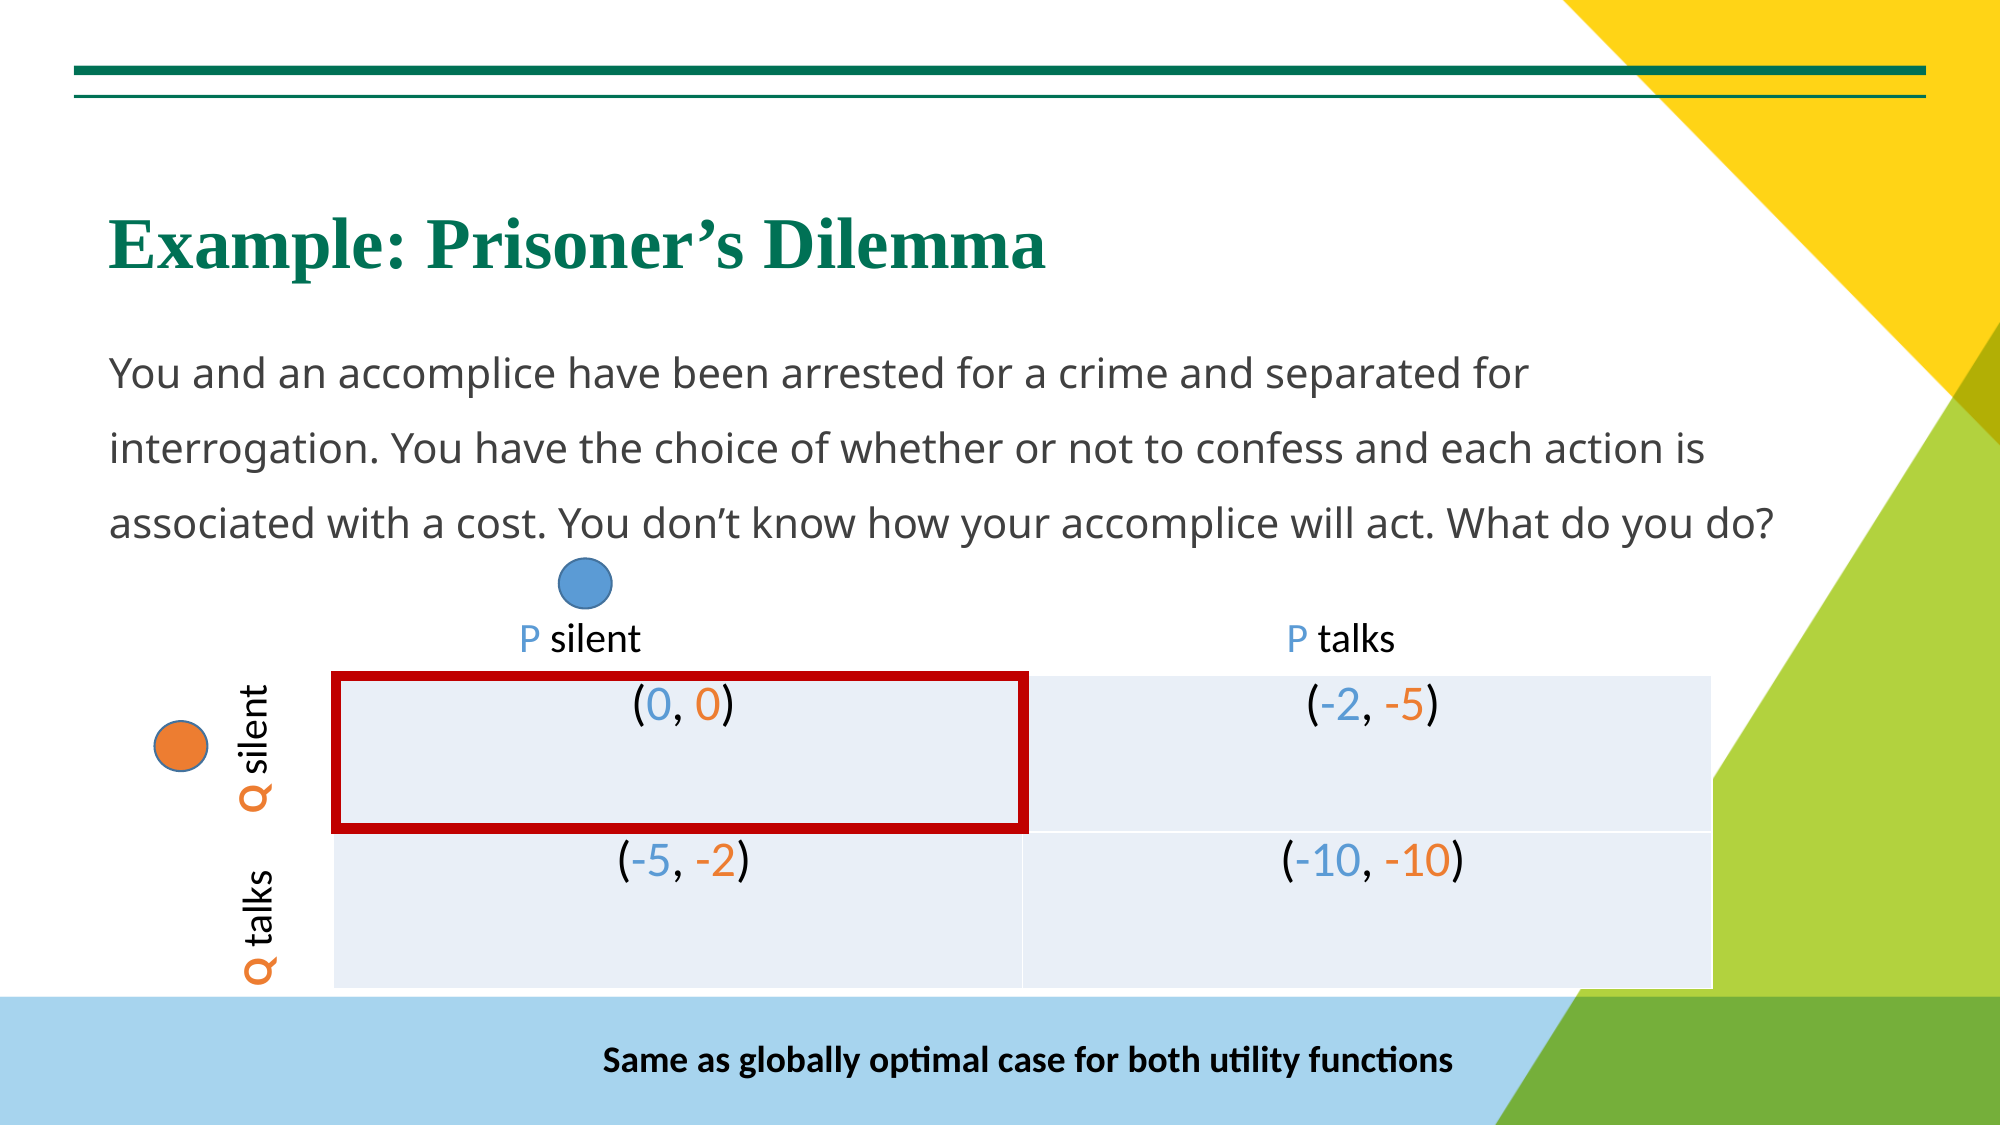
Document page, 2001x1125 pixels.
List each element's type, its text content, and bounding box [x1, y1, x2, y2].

text_box Q silent [217, 443, 283, 829]
table_cell (-5, -2) [334, 833, 1022, 988]
text_box Same as globally optimal case for both utility functions [588, 1027, 1497, 1088]
text_box P silent [504, 603, 890, 668]
text_box [153, 720, 209, 773]
picture [0, 0, 2000, 1125]
text_box [557, 557, 613, 610]
text_box Q talks [222, 615, 288, 1001]
table_cell (-10, -10) [1023, 833, 1711, 988]
text_box P talks [1271, 603, 1549, 668]
title Example: Prisoner’s Dilemma [94, 136, 1819, 314]
text_box [335, 675, 1025, 830]
table_header (-2, -5) [1023, 676, 1711, 831]
list You and an accomplice have been arrested for a crime and separated for interrogation. You have the choice of whether or not to confess and each action is associated with a cost. You don’t know how your accomplice will act. What do you do? [94, 314, 1819, 1028]
